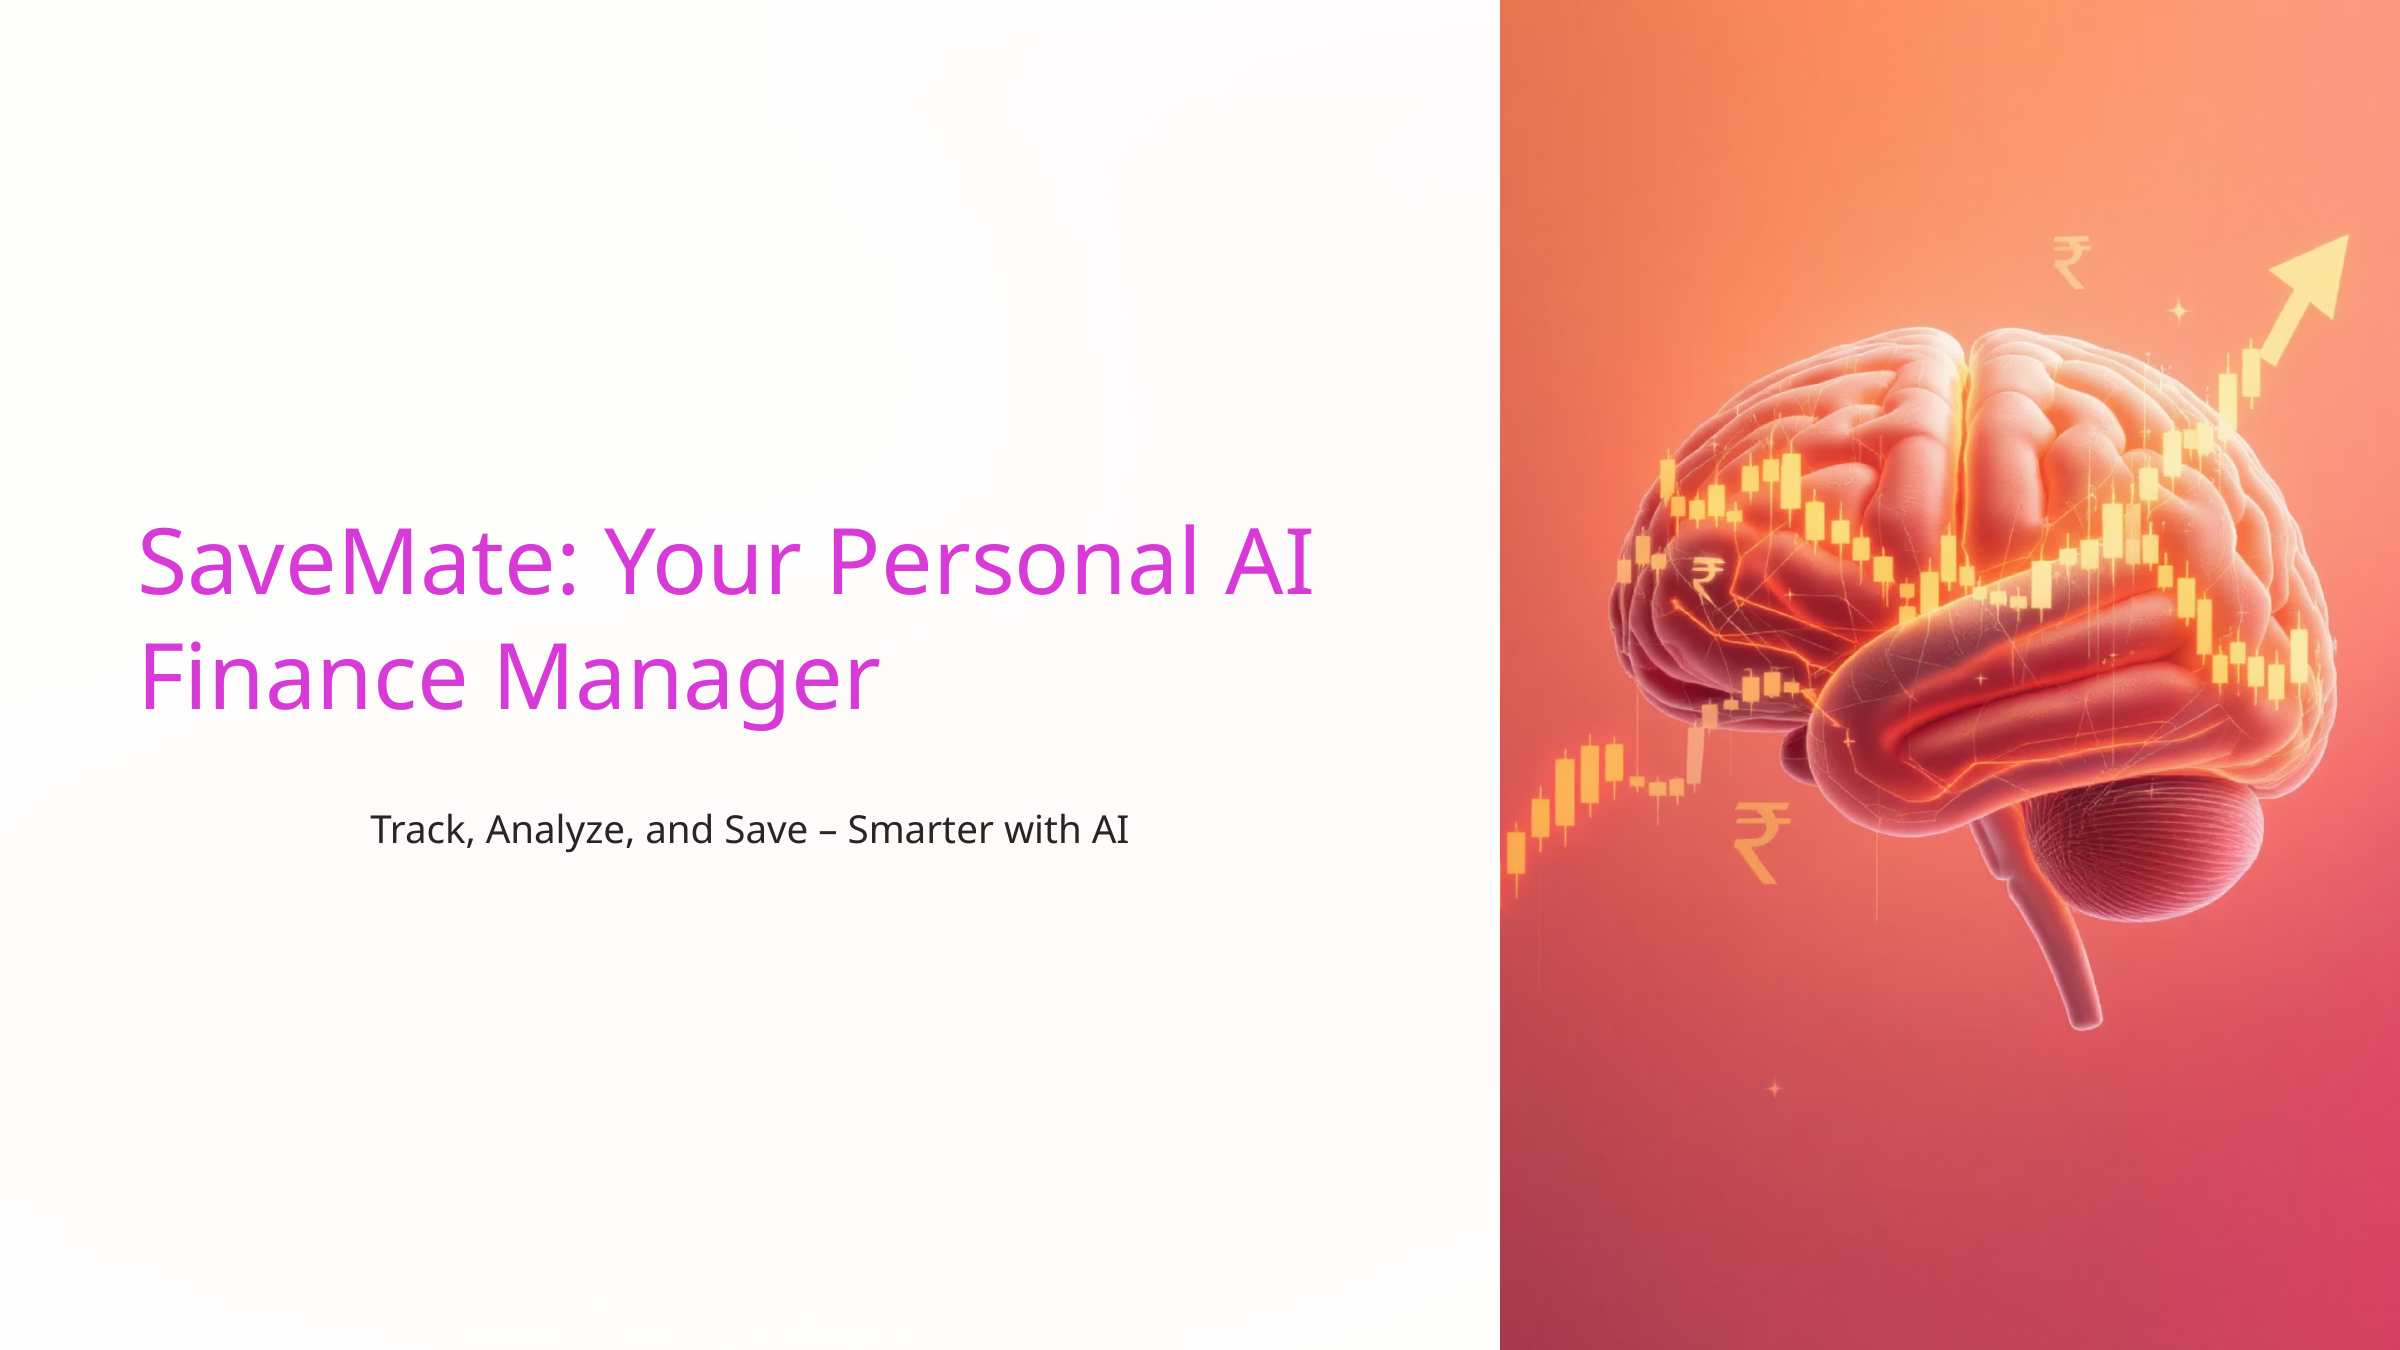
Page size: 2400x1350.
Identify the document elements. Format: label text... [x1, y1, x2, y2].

text_box SaveMate: Your Personal AI Finance Manager [137, 498, 1363, 730]
picture [1499, 0, 2400, 1350]
text_box Track, Analyze, and Save – Smarter with AI [137, 788, 1363, 852]
